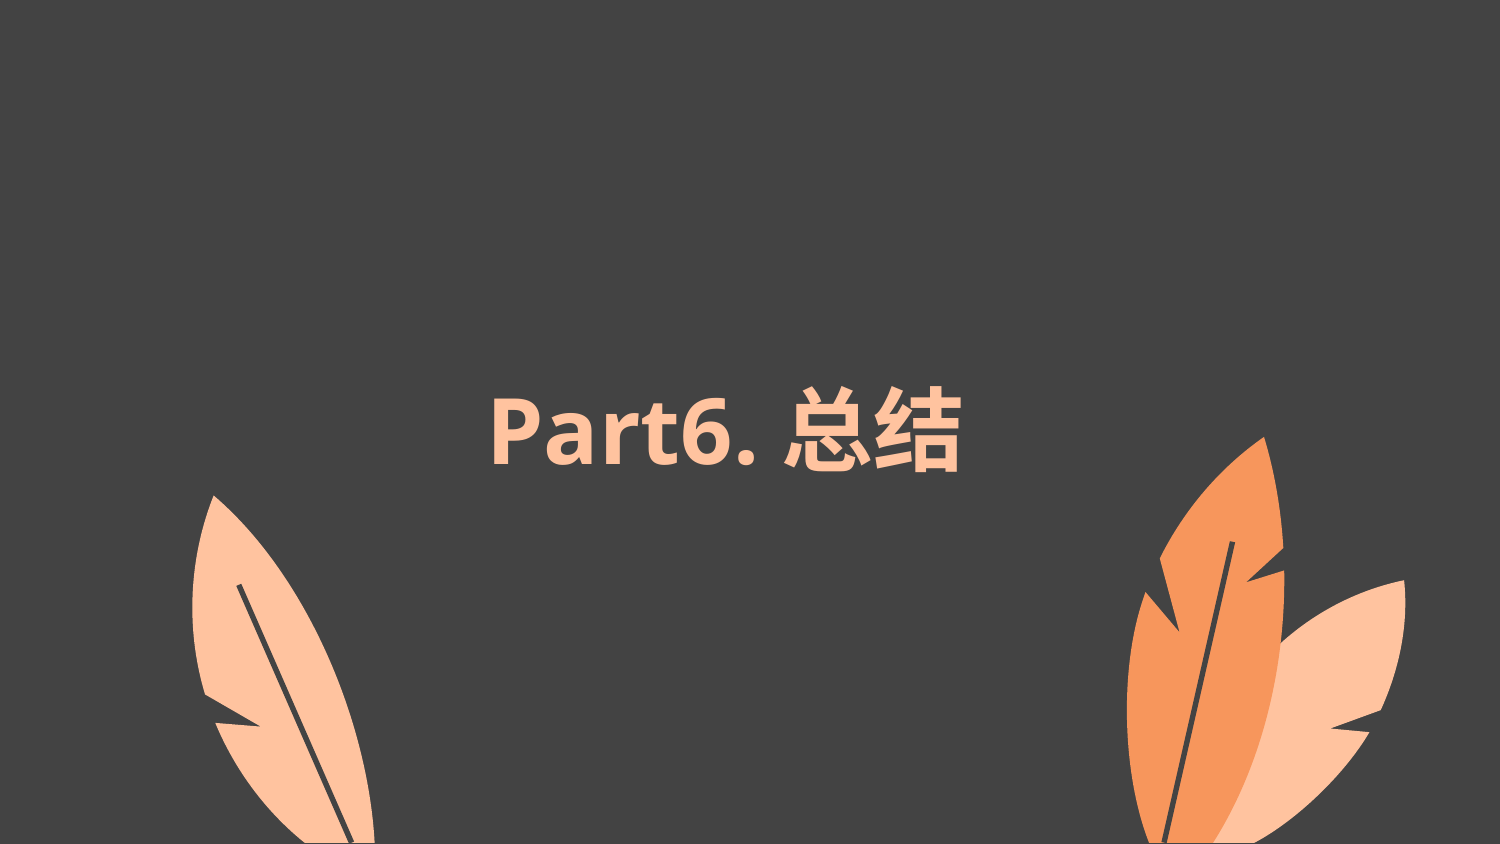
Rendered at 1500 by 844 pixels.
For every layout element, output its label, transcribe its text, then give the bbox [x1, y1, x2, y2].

title Part6.总结 [236, 300, 1216, 435]
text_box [185, 436, 1410, 844]
